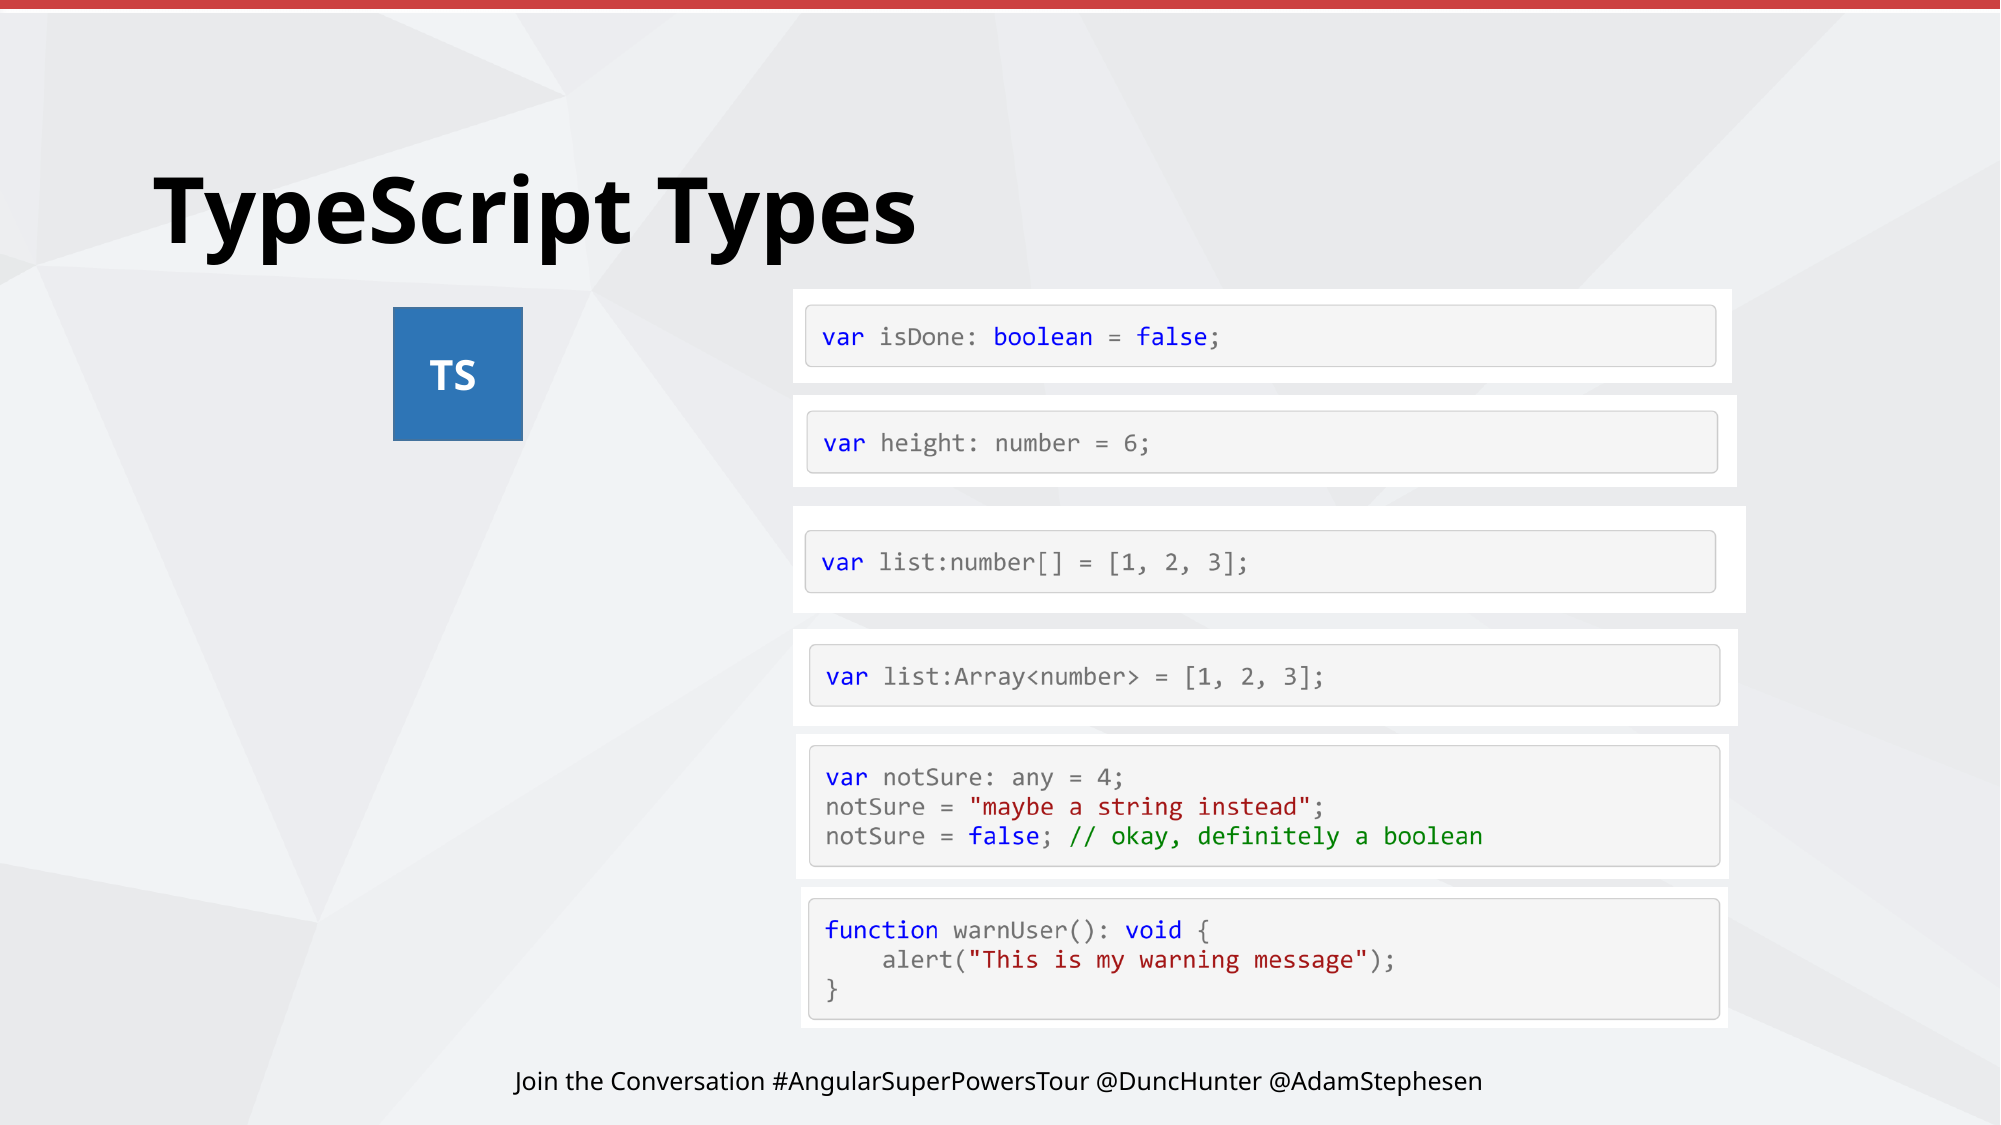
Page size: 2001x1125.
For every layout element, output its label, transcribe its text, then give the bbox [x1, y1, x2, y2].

picture [796, 734, 1729, 879]
picture [793, 629, 1738, 726]
text_box TS [403, 318, 513, 430]
picture [793, 506, 1746, 613]
picture [801, 887, 1728, 1028]
title TypeScript Types [123, 52, 1877, 270]
picture [792, 289, 1732, 383]
picture [793, 395, 1737, 487]
text_box ES6 [0, 13, 2000, 1125]
footer Join the Conversation #AngularSuperPowersTour @DuncHunter @AdamStephesen [123, 1042, 1877, 1103]
text_box [393, 307, 523, 441]
